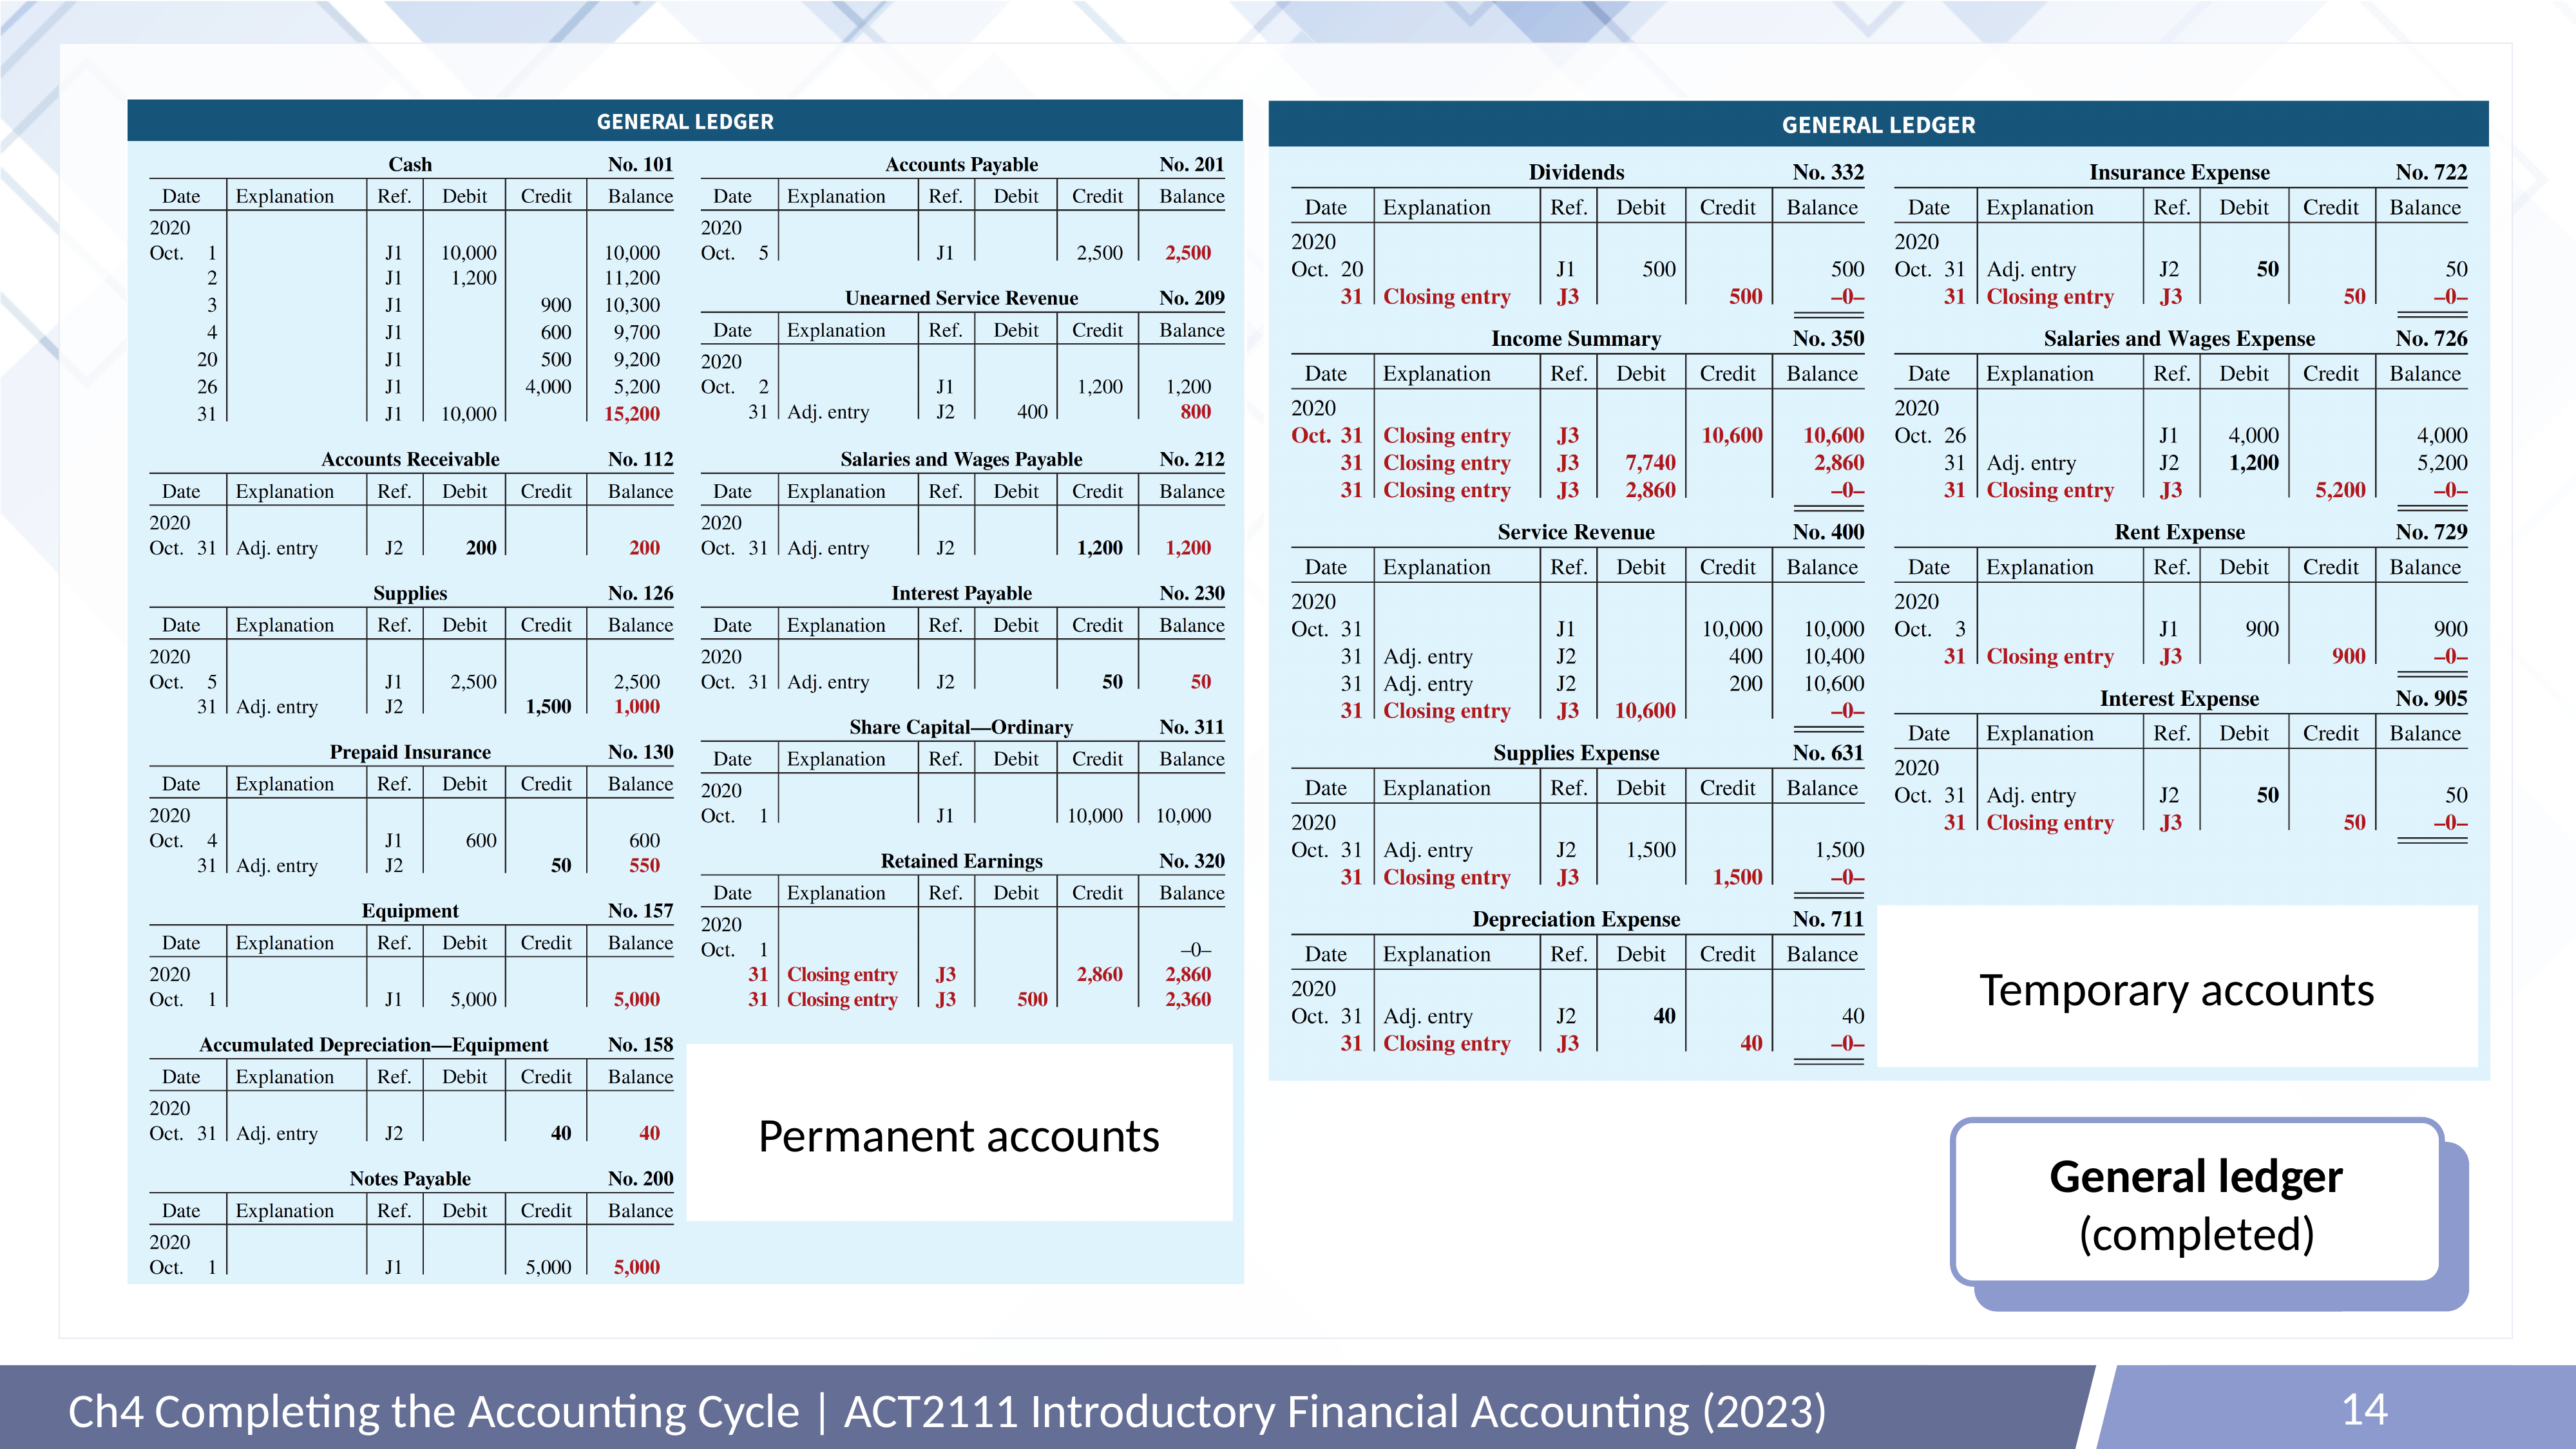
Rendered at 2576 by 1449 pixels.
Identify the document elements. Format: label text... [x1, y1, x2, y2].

picture [126, 98, 1247, 1284]
slide_number 14 [1819, 1367, 2399, 1444]
text_box [1976, 1144, 2467, 1309]
text_box General ledger (completed) [1952, 1119, 2443, 1285]
picture [1264, 98, 2491, 1086]
footer Ch4 Completing the Accounting Cycle | ACT2111 Introductory Financial Accounting (2023) [59, 1367, 2050, 1449]
